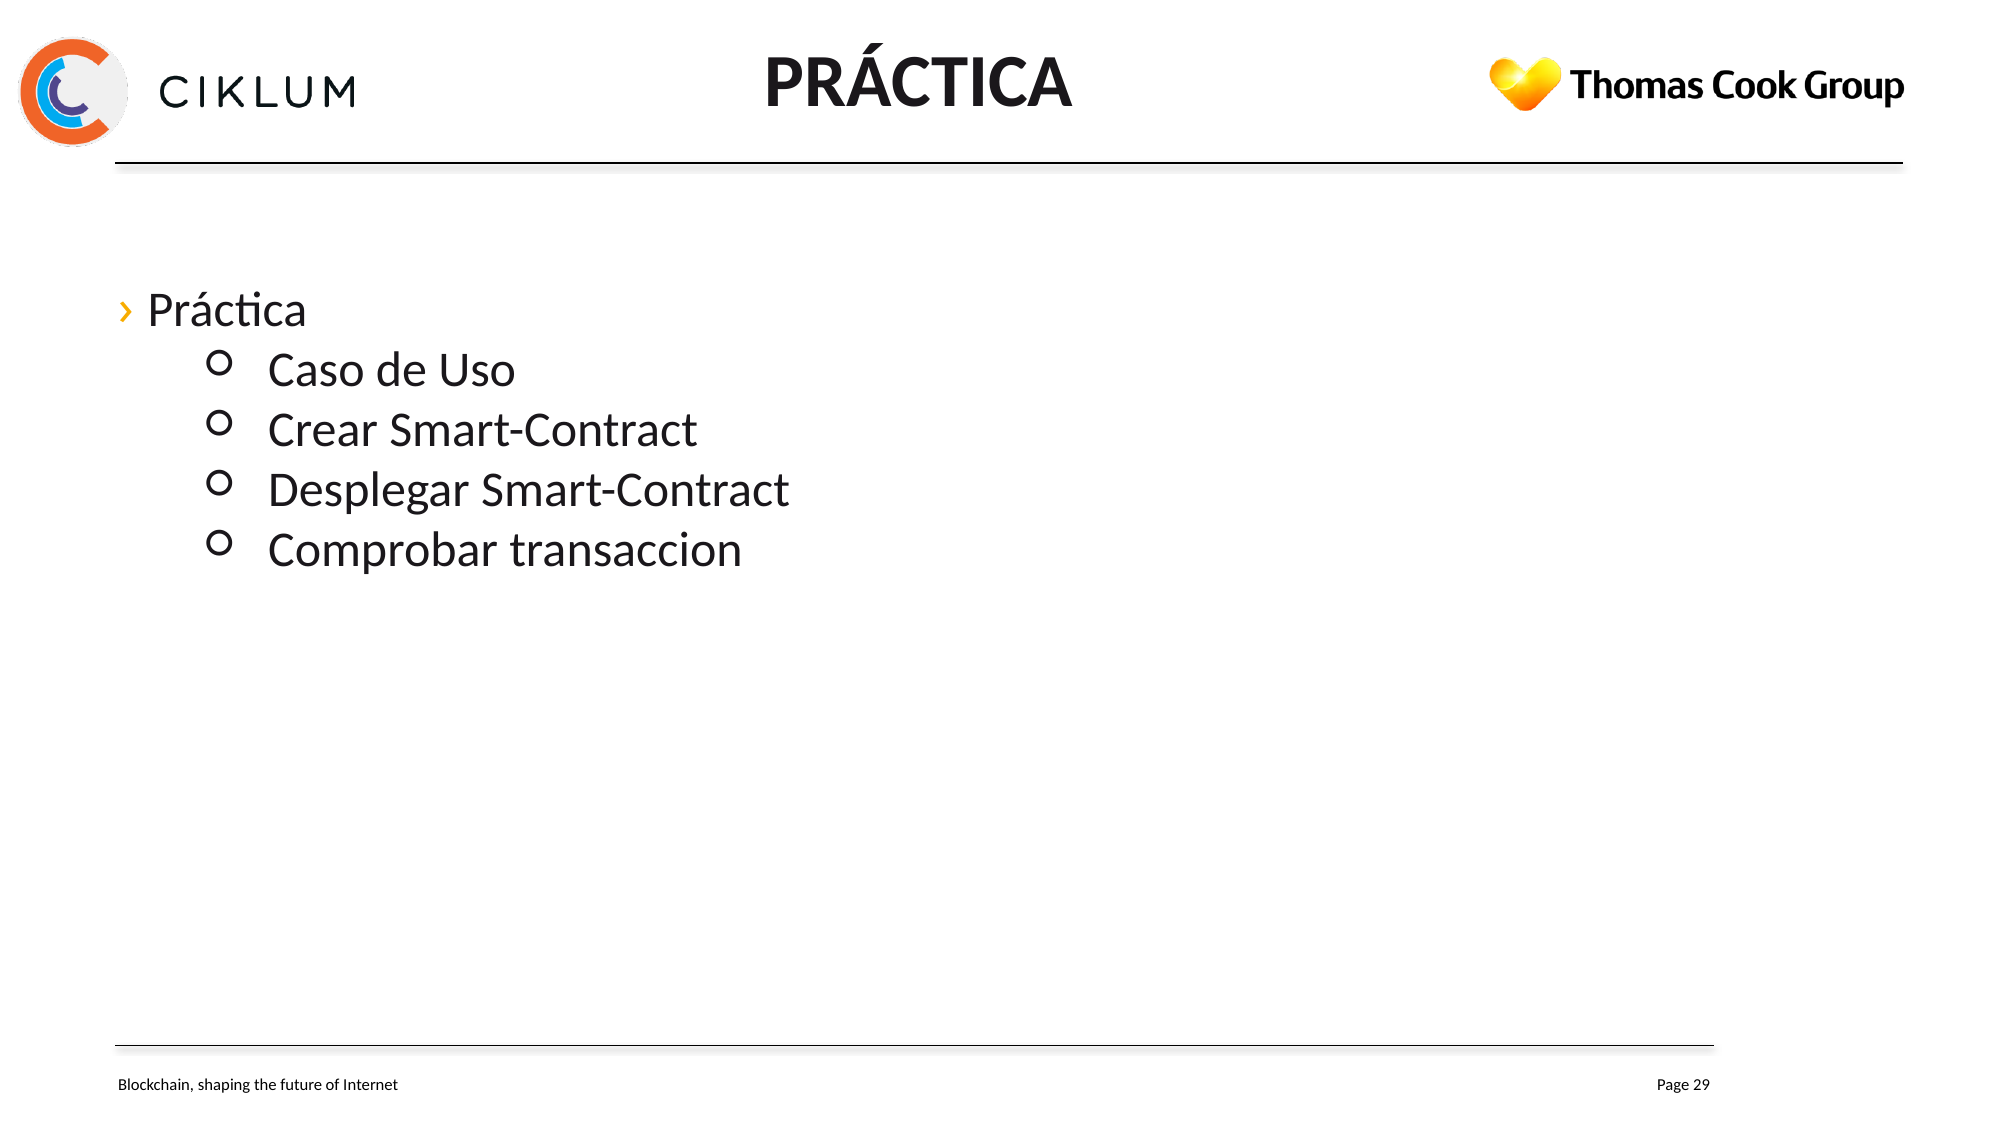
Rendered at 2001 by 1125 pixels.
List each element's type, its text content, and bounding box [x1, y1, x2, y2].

picture [1463, 31, 1930, 137]
text_box Page ‹#› [1513, 1073, 1711, 1094]
text_box Práctica Caso de Uso Crear Smart-Contract Desplegar Smart-Contract Comprobar transaccion [118, 276, 1267, 1030]
text_box Blockchain, shaping the future of Internet [118, 1073, 1378, 1094]
text_box PRÁCTICA [380, 61, 1458, 122]
picture [16, 35, 355, 148]
